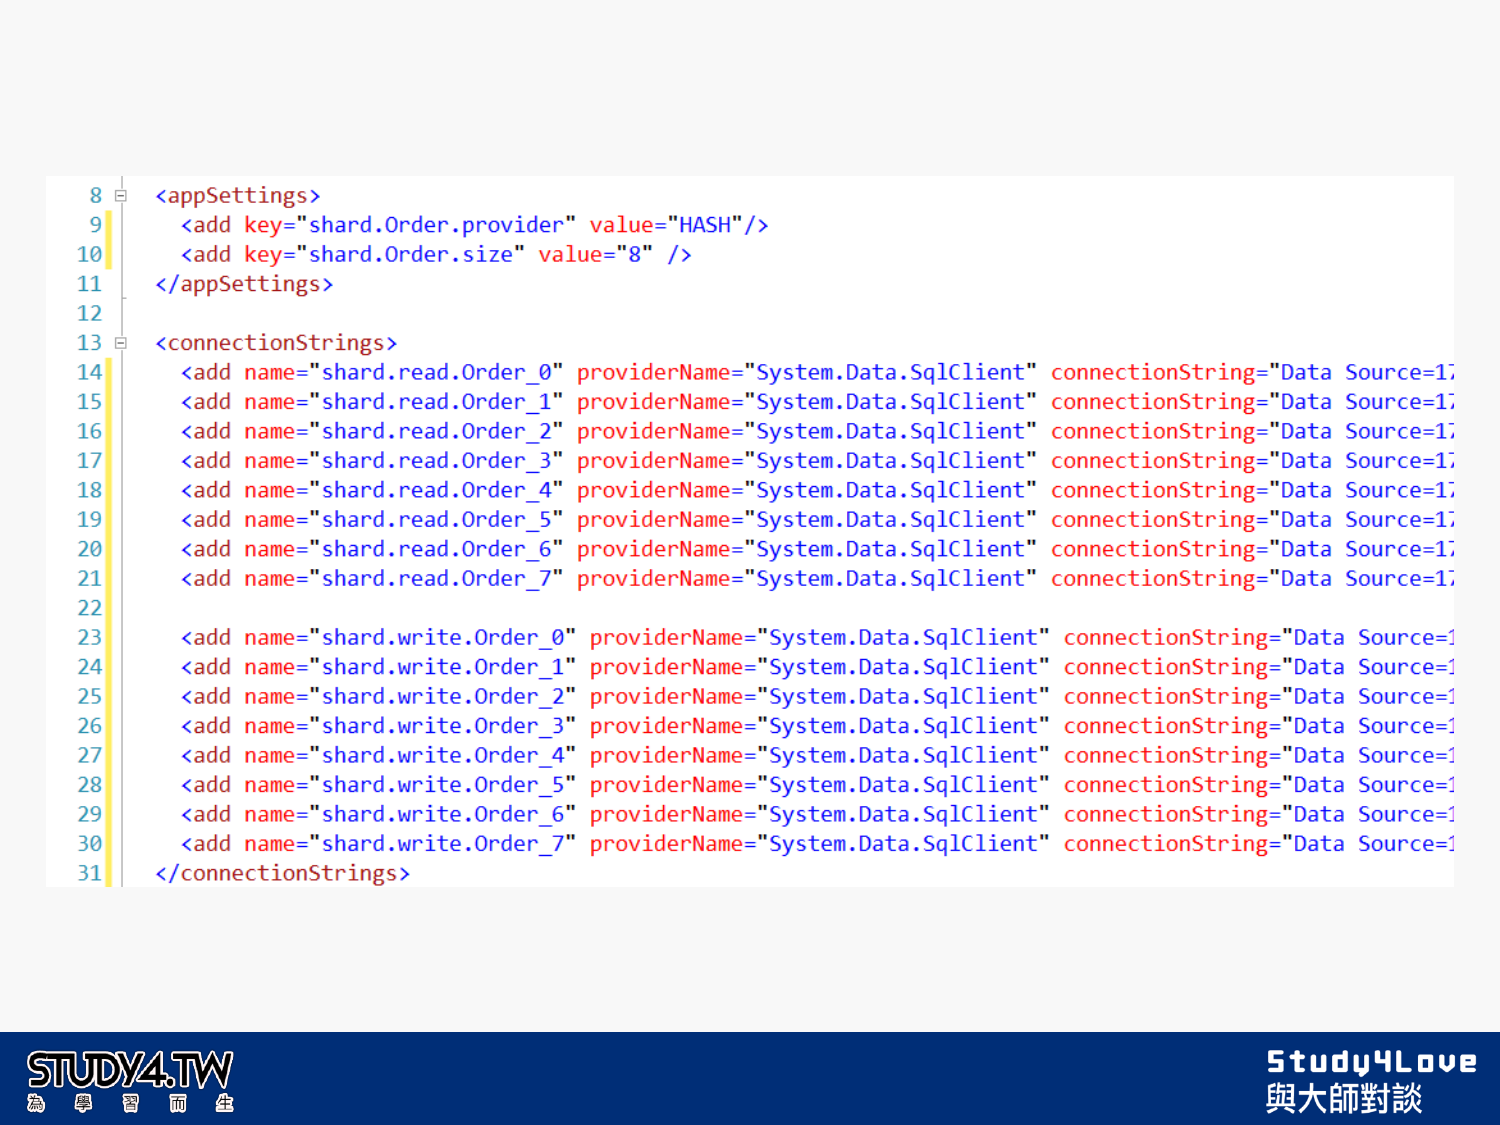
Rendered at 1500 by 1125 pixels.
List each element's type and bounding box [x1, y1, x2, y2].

picture [19, 1040, 242, 1117]
picture [45, 175, 1454, 887]
picture [1258, 1039, 1481, 1122]
